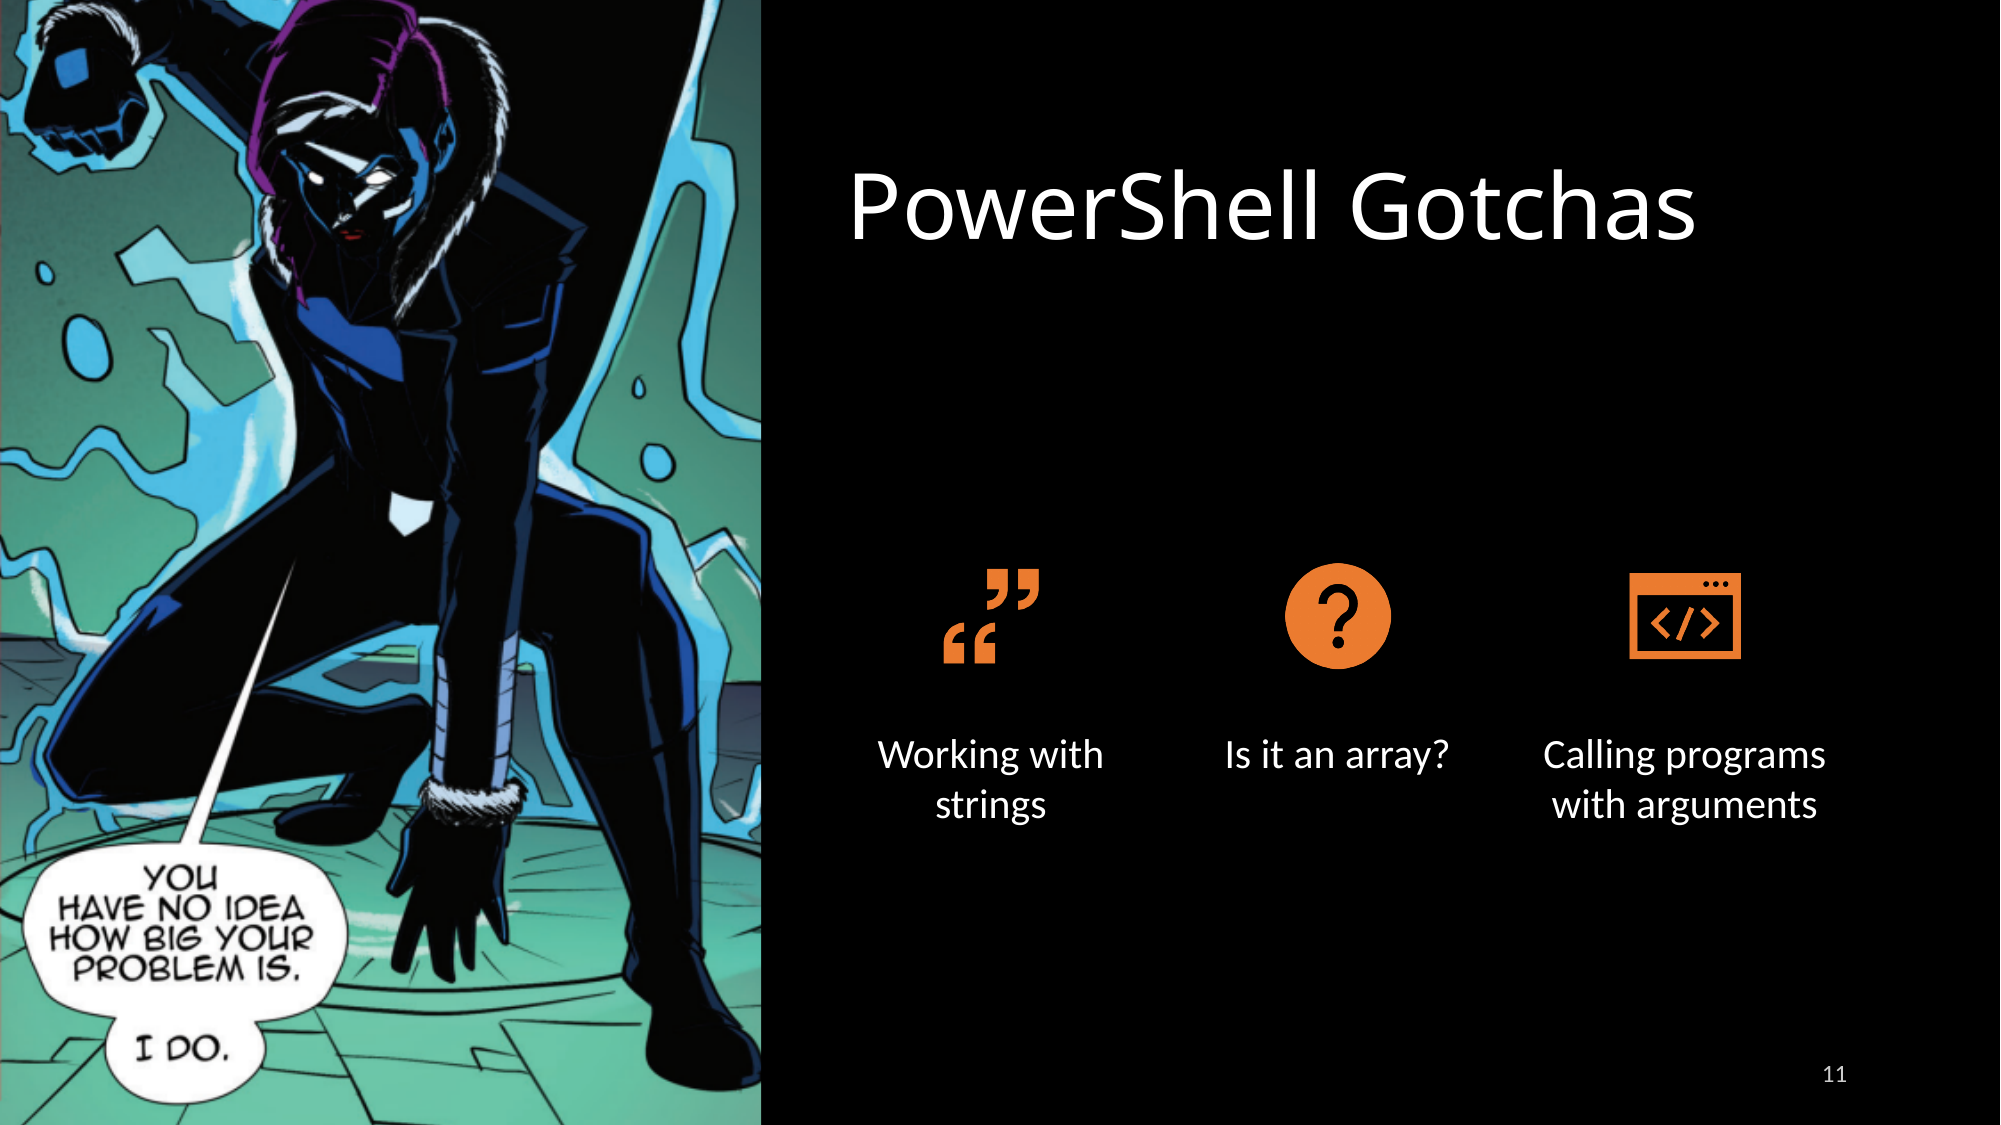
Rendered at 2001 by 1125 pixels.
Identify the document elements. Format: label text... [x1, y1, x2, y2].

slide_number 11 [1664, 1042, 1863, 1103]
title PowerShell Gotchas [831, 59, 1845, 360]
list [831, 380, 1845, 1015]
picture [0, 0, 762, 1125]
